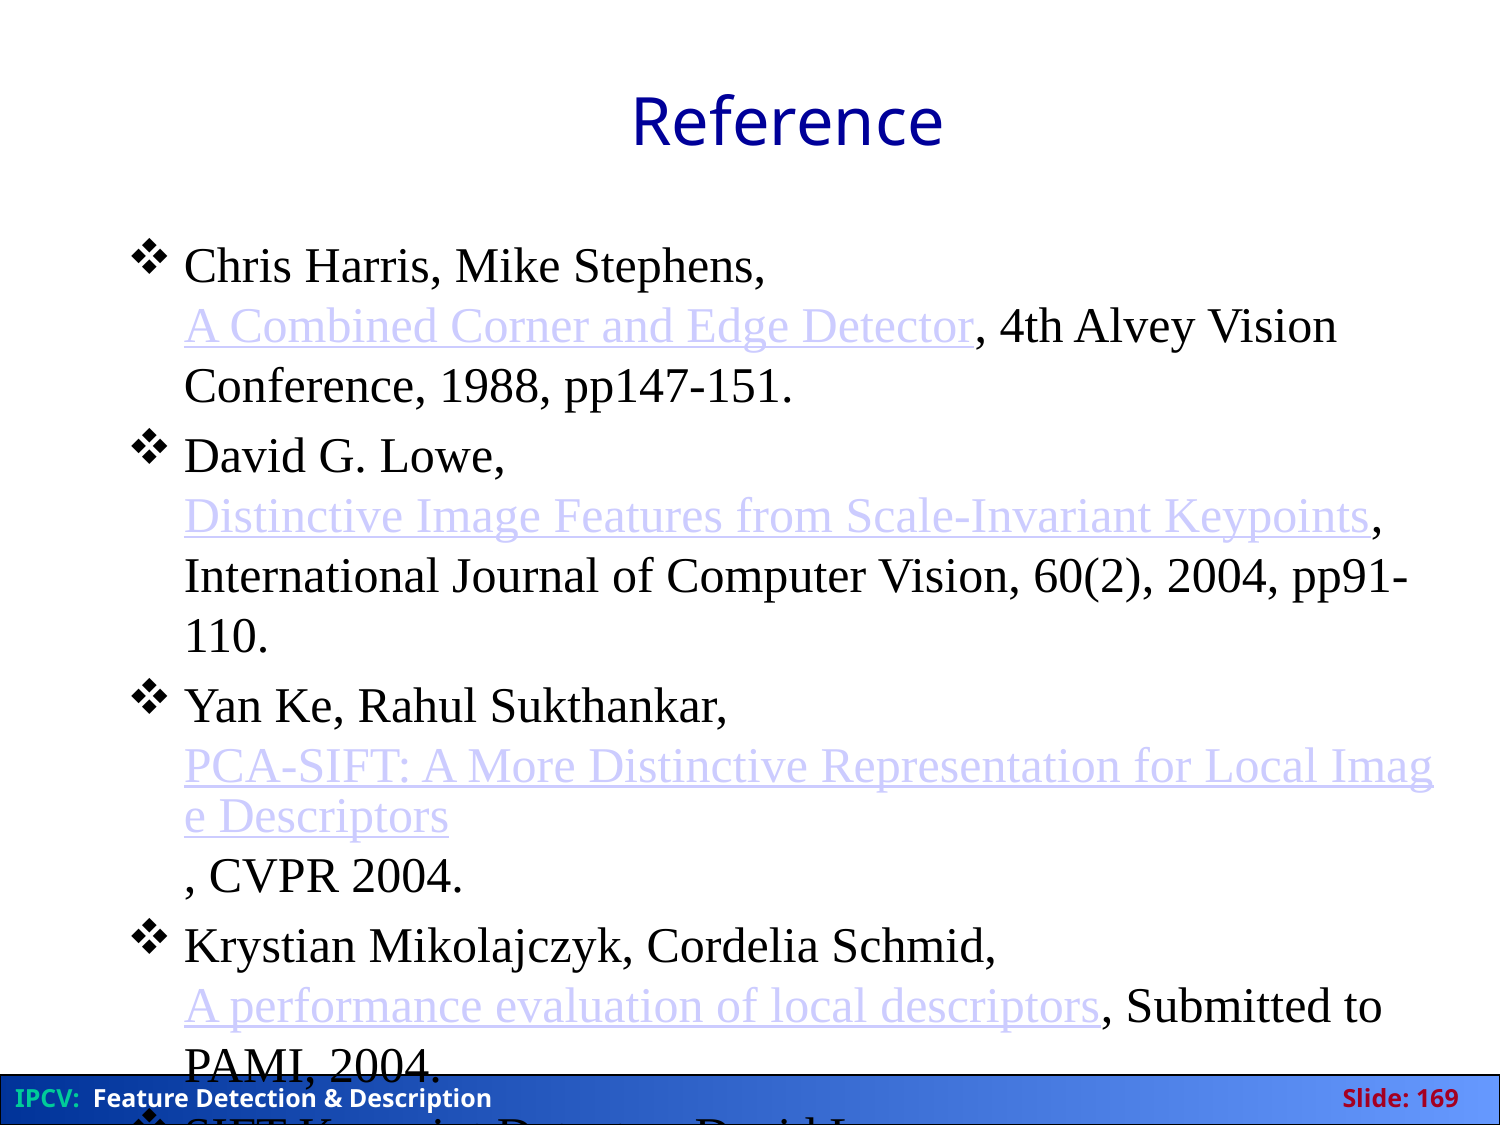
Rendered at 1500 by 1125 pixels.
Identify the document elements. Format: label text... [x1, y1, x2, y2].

list Chris Harris, Mike Stephens, A Combined Corner and Edge Detector, 4th Alvey Vision Conference, 1988, pp147-151. David G. Lowe, Distinctive Image Features from Scale-Invariant Keypoints, International Journal of Computer Vision, 60(2), 2004, pp91-110. Yan Ke, Rahul Sukthankar, PCA-SIFT: A More Distinctive Representation for Local Image Descriptors, CVPR 2004. Krystian Mikolajczyk, Cordelia Schmid, A performance evaluation of local descriptors, Submitted to PAMI, 2004. SIFT Keypoint Detector, David Lowe. Matlab SIFT Tutorial, University of Toronto. [112, 224, 1463, 1063]
title Reference [112, 24, 1463, 213]
footer IPCV: Feature Detection & Description Slide: 169 [0, 1074, 1500, 1125]
